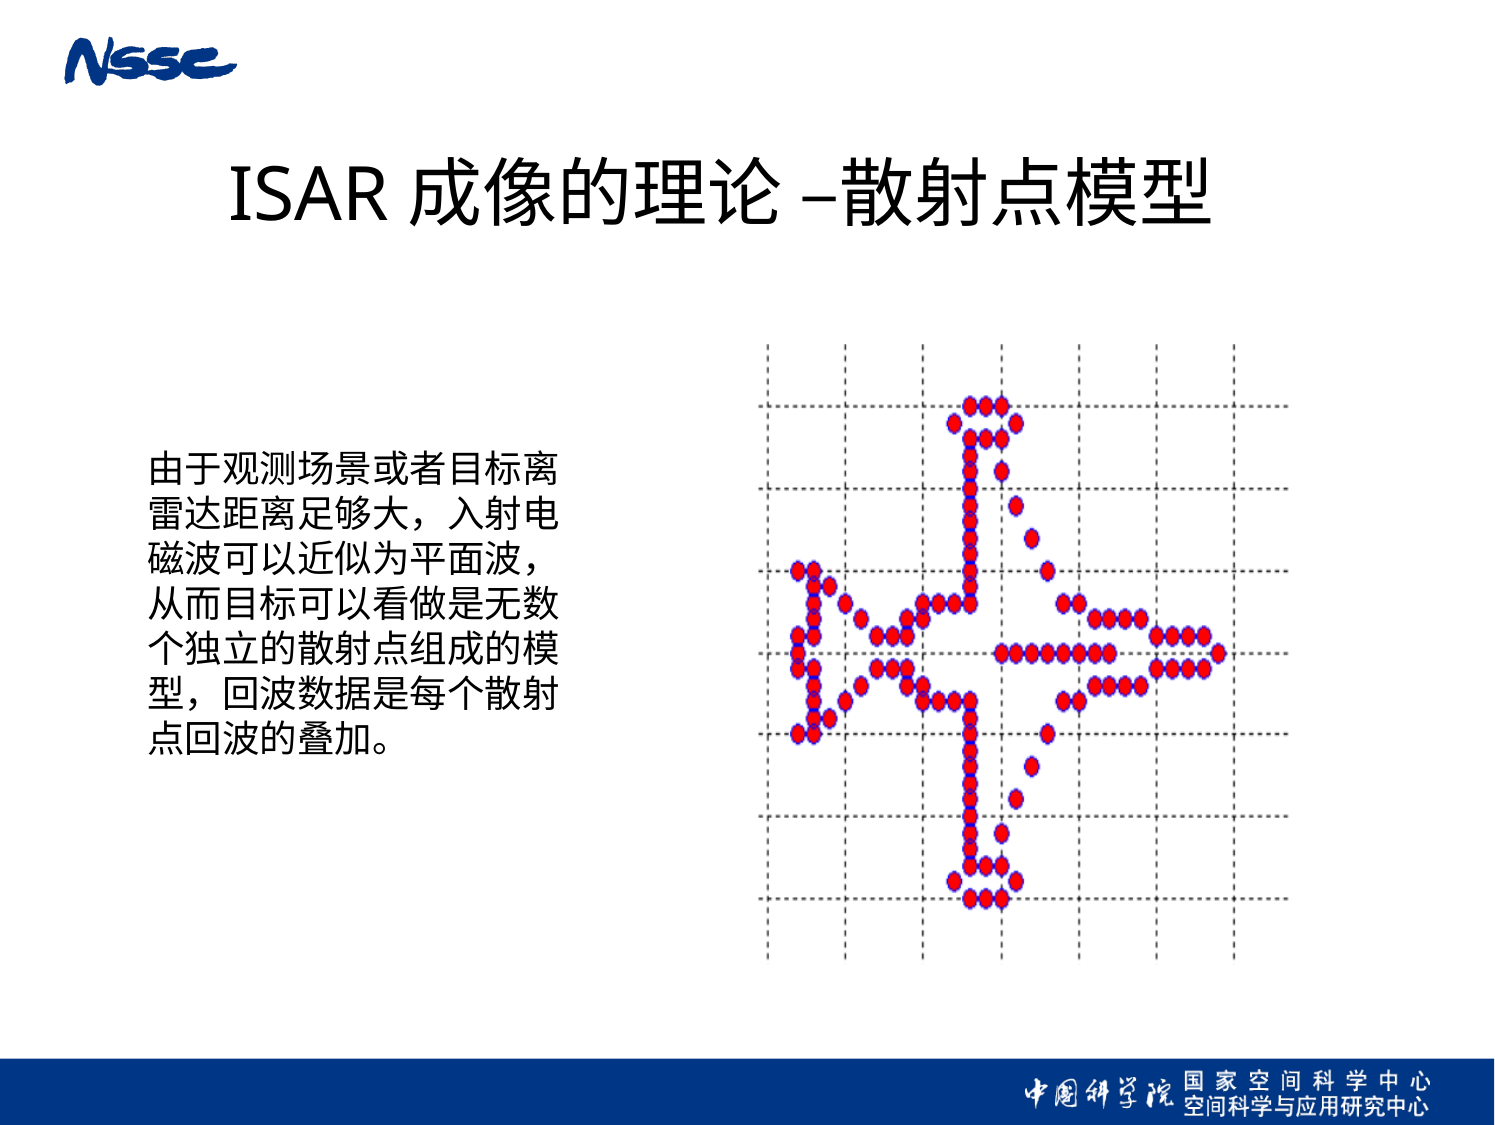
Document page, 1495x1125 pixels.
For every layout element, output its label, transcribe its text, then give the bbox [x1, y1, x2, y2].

picture [41, 19, 258, 101]
text_box 由于观测场景或者目标离雷达距离足够大，入射电磁波可以近似为平面波，从而目标可以看做是无数个独立的散射点组成的模型，回波数据是每个散射点回波的叠加。 [132, 437, 606, 768]
picture [1025, 1068, 1430, 1117]
text_box ISAR成像的理论 –散射点模型 [213, 118, 1230, 263]
picture [755, 343, 1291, 965]
